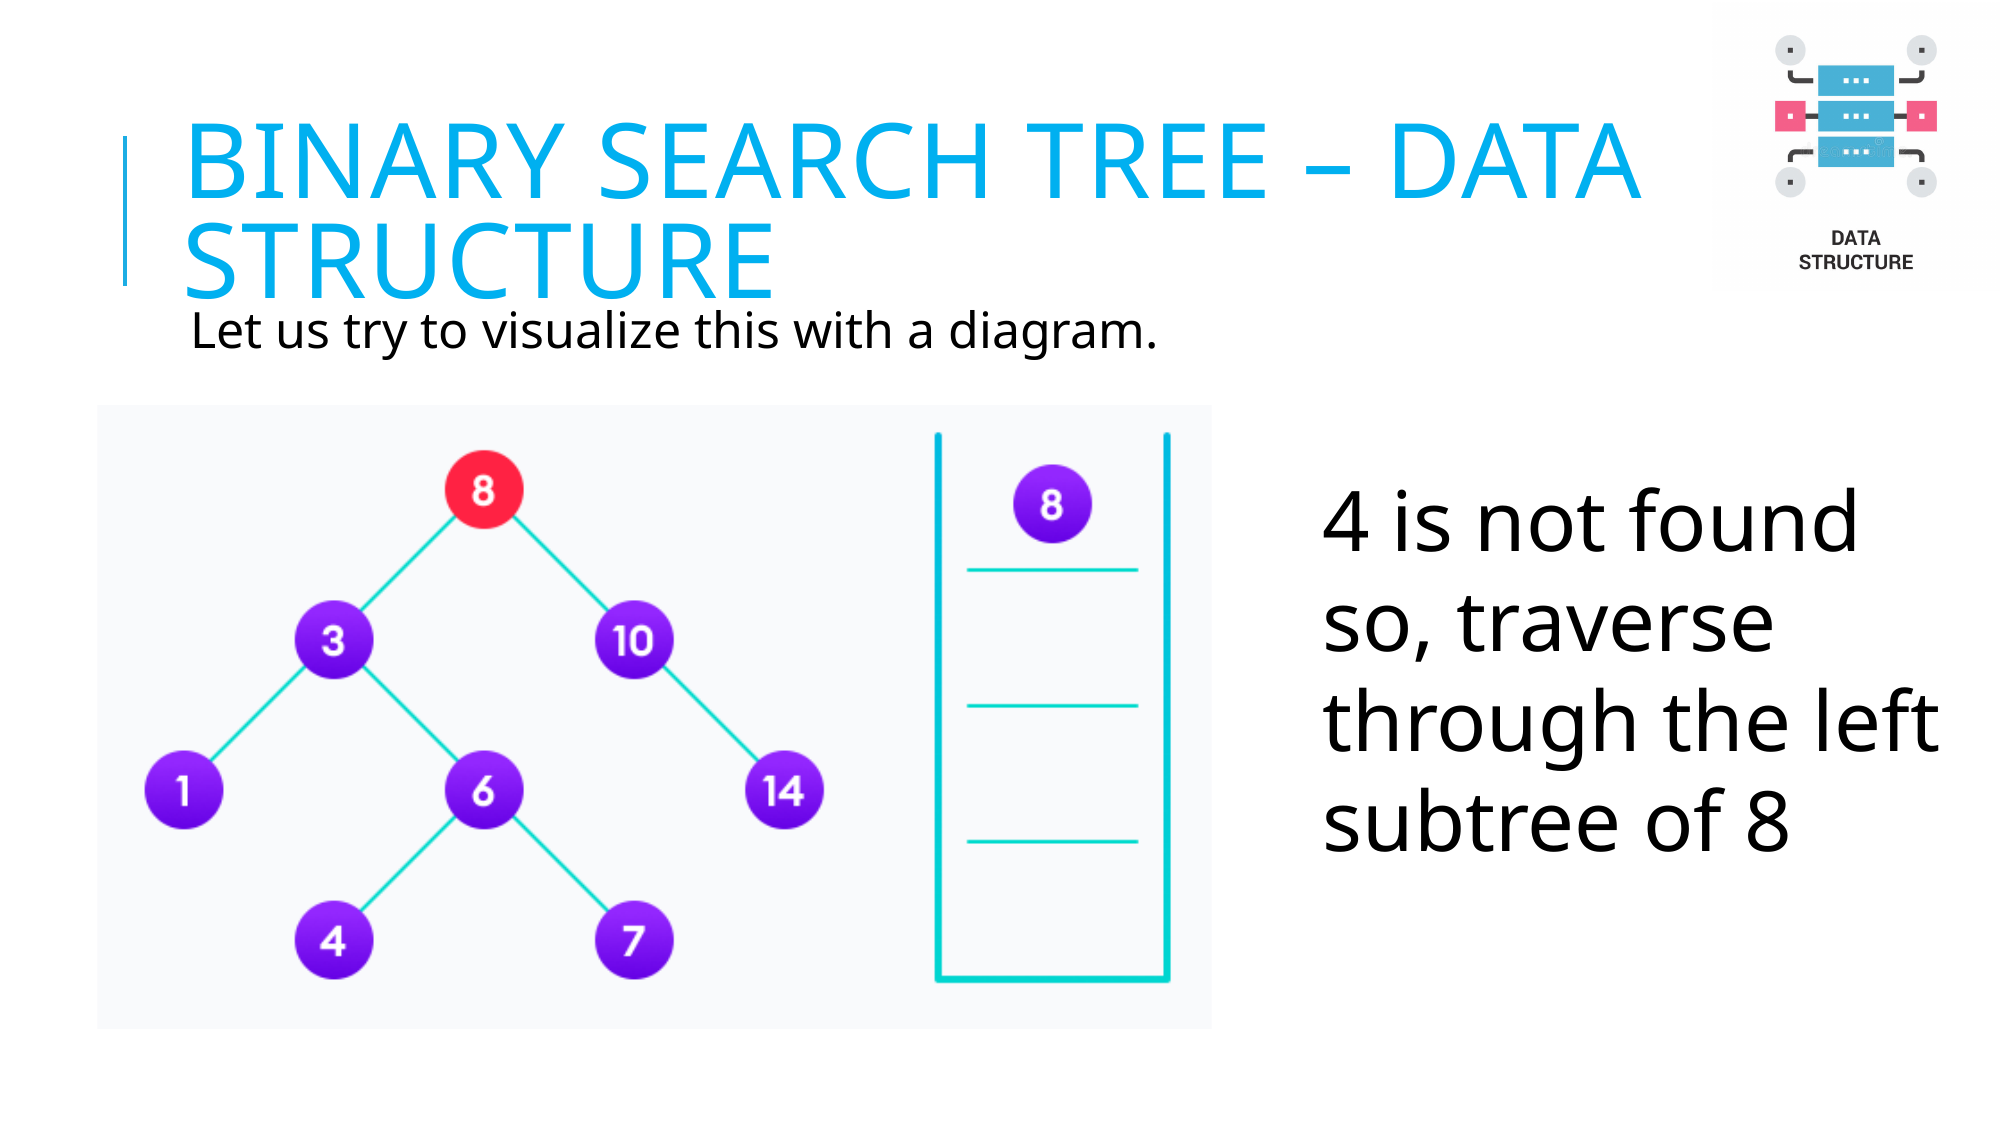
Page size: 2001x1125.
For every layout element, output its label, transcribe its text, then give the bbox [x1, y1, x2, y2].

picture [1712, 2, 2000, 291]
title BINARY SEARCH TREE – DATA STRUCTURE [168, 96, 1763, 297]
picture [97, 404, 1212, 1030]
list Let us try to visualize this with a diagram. [168, 297, 1943, 1084]
text_box 4 is not found so, traverse through the left subtree of 8 [1307, 460, 1969, 876]
